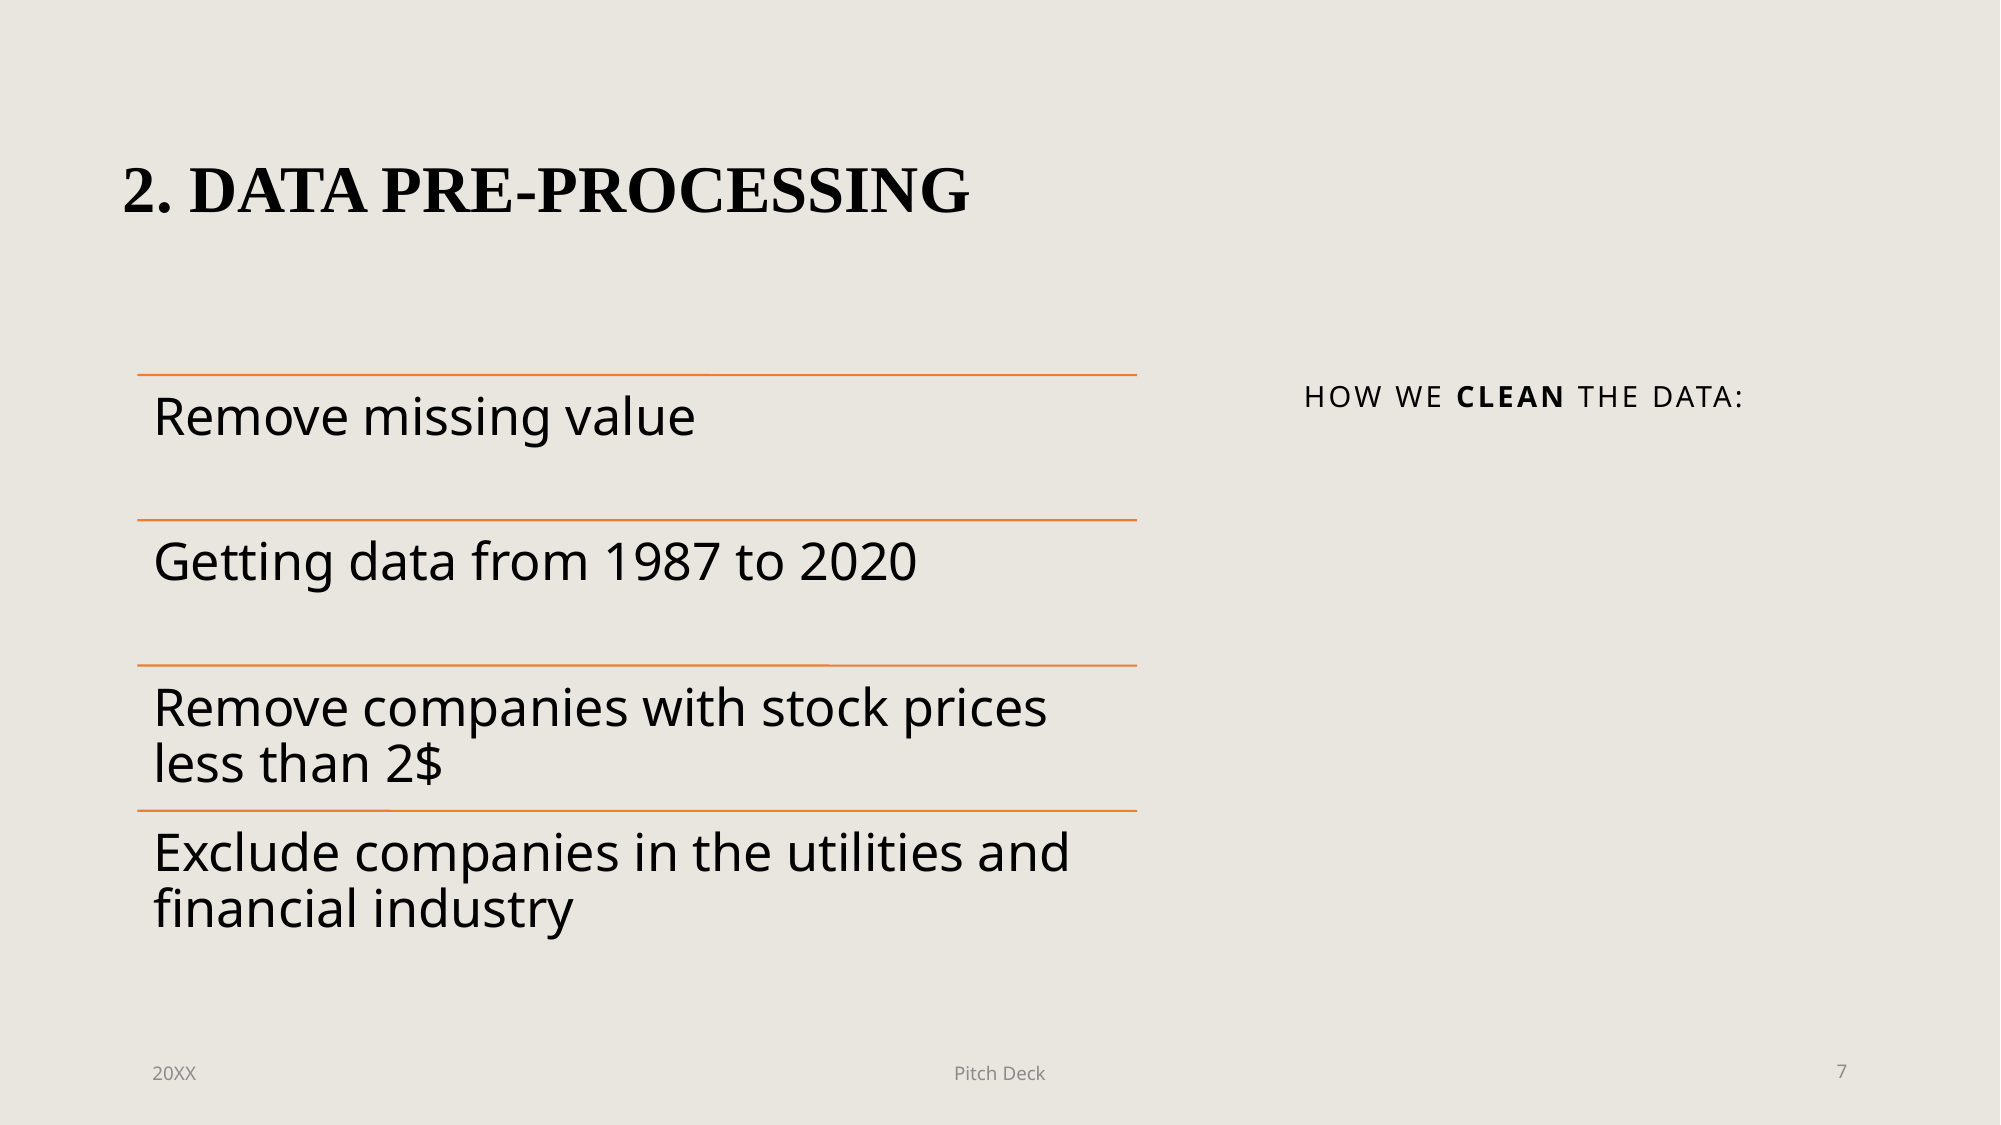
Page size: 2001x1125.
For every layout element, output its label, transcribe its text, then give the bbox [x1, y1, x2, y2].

slide_number 7 [1412, 1042, 1863, 1103]
footer Pitch Deck [662, 1042, 1338, 1103]
list 2. DATA PRE-PROCESSING [107, 147, 1218, 230]
list How we Clean the Data: [1289, 374, 1806, 425]
slide_number 20XX [137, 1042, 588, 1103]
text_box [137, 374, 1138, 957]
